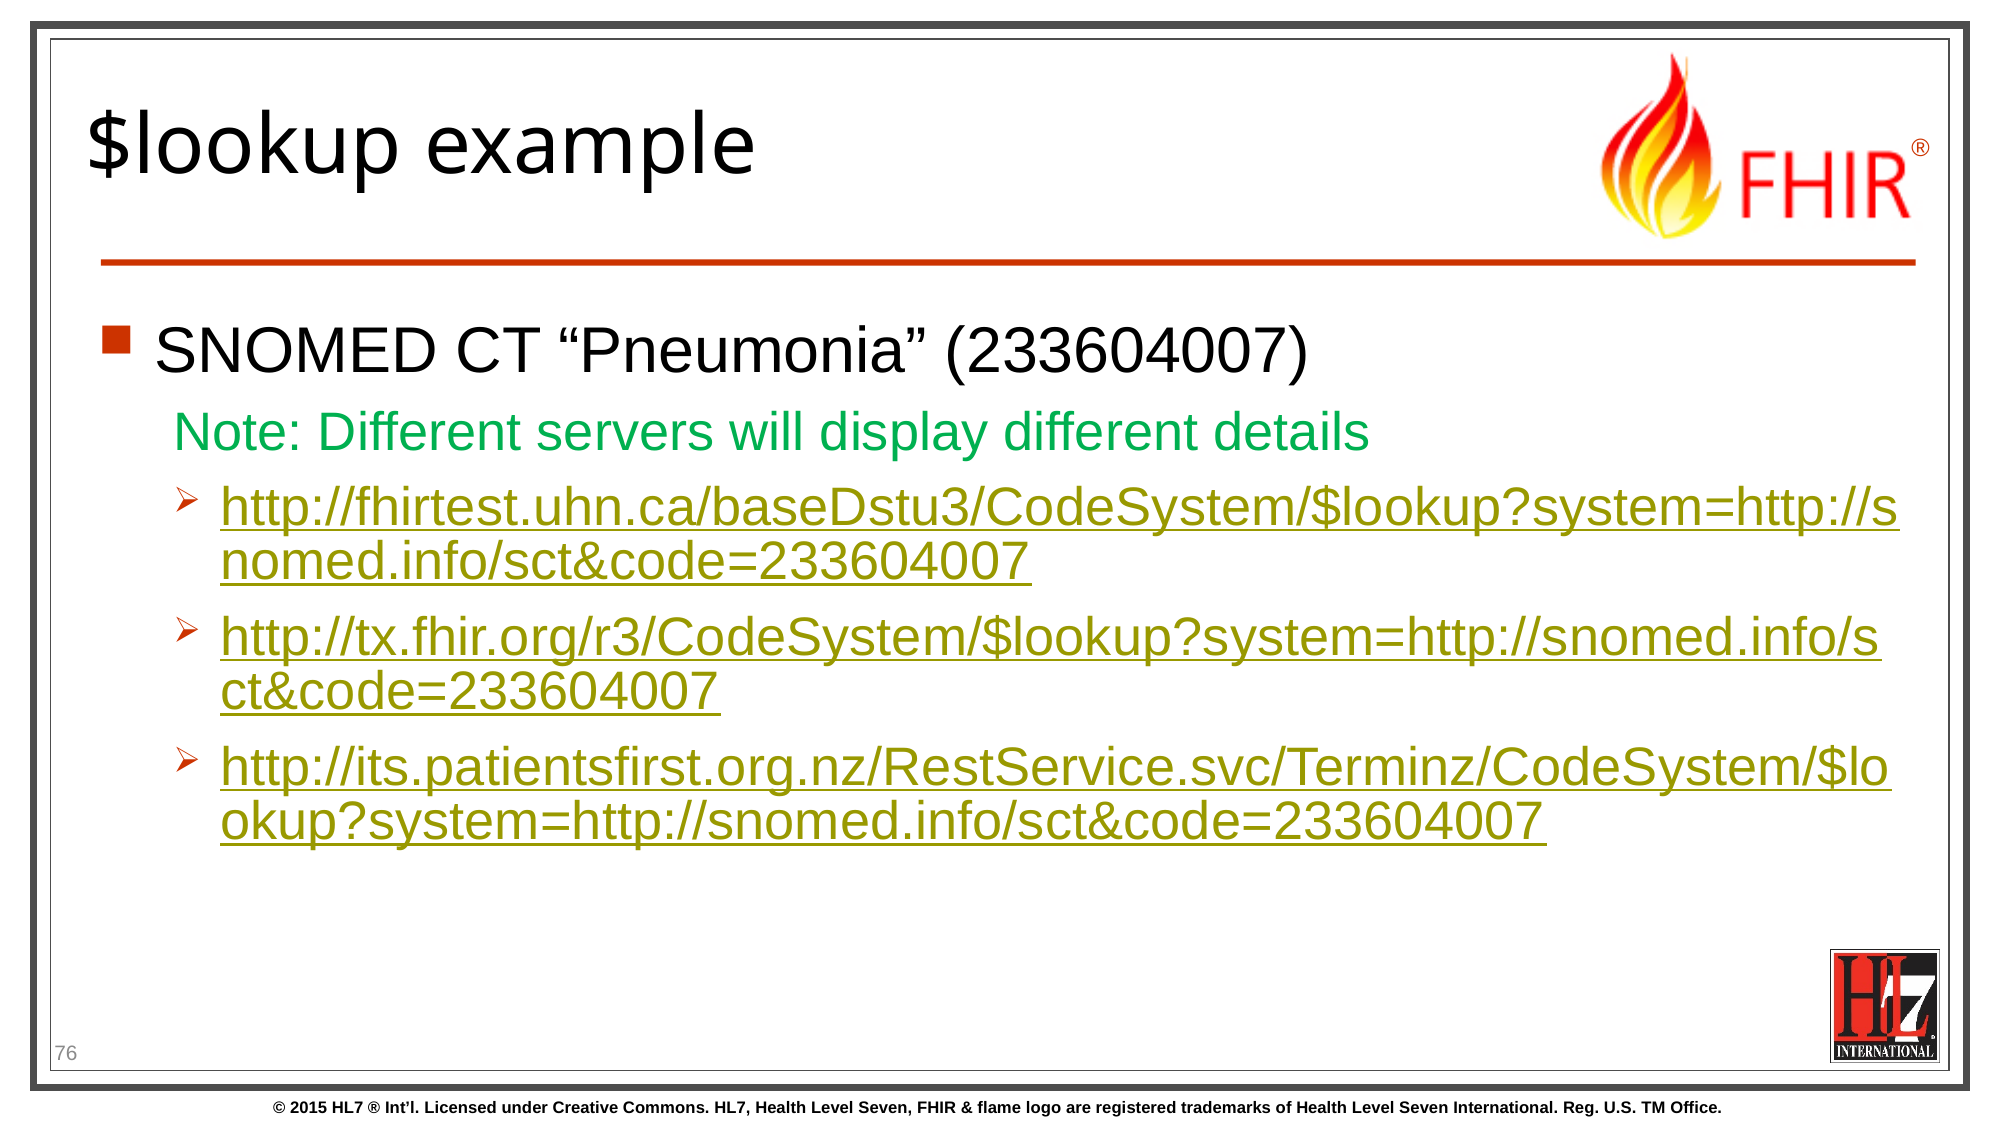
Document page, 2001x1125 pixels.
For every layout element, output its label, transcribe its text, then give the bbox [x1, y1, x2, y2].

title $lookup example [70, 54, 1595, 244]
list SNOMED CT “Pneumonia” (233604007) Note: Different servers will display different details http://fhirtest.uhn.ca/baseDstu3/CodeSystem/$lookup?system=http://snomed.info/sct&code=233604007 http://tx.fhir.org/r3/CodeSystem/$lookup?system=http://snomed.info/sct&code=233604007 http://its.patientsfirst.org.nz/RestService.svc/Terminz/CodeSystem/$lookup?system=http://snomed.info/sct&code=233604007 [83, 299, 1917, 1059]
picture [1830, 949, 1940, 1063]
picture [1588, 42, 1923, 249]
slide_number 76 [39, 1034, 197, 1071]
